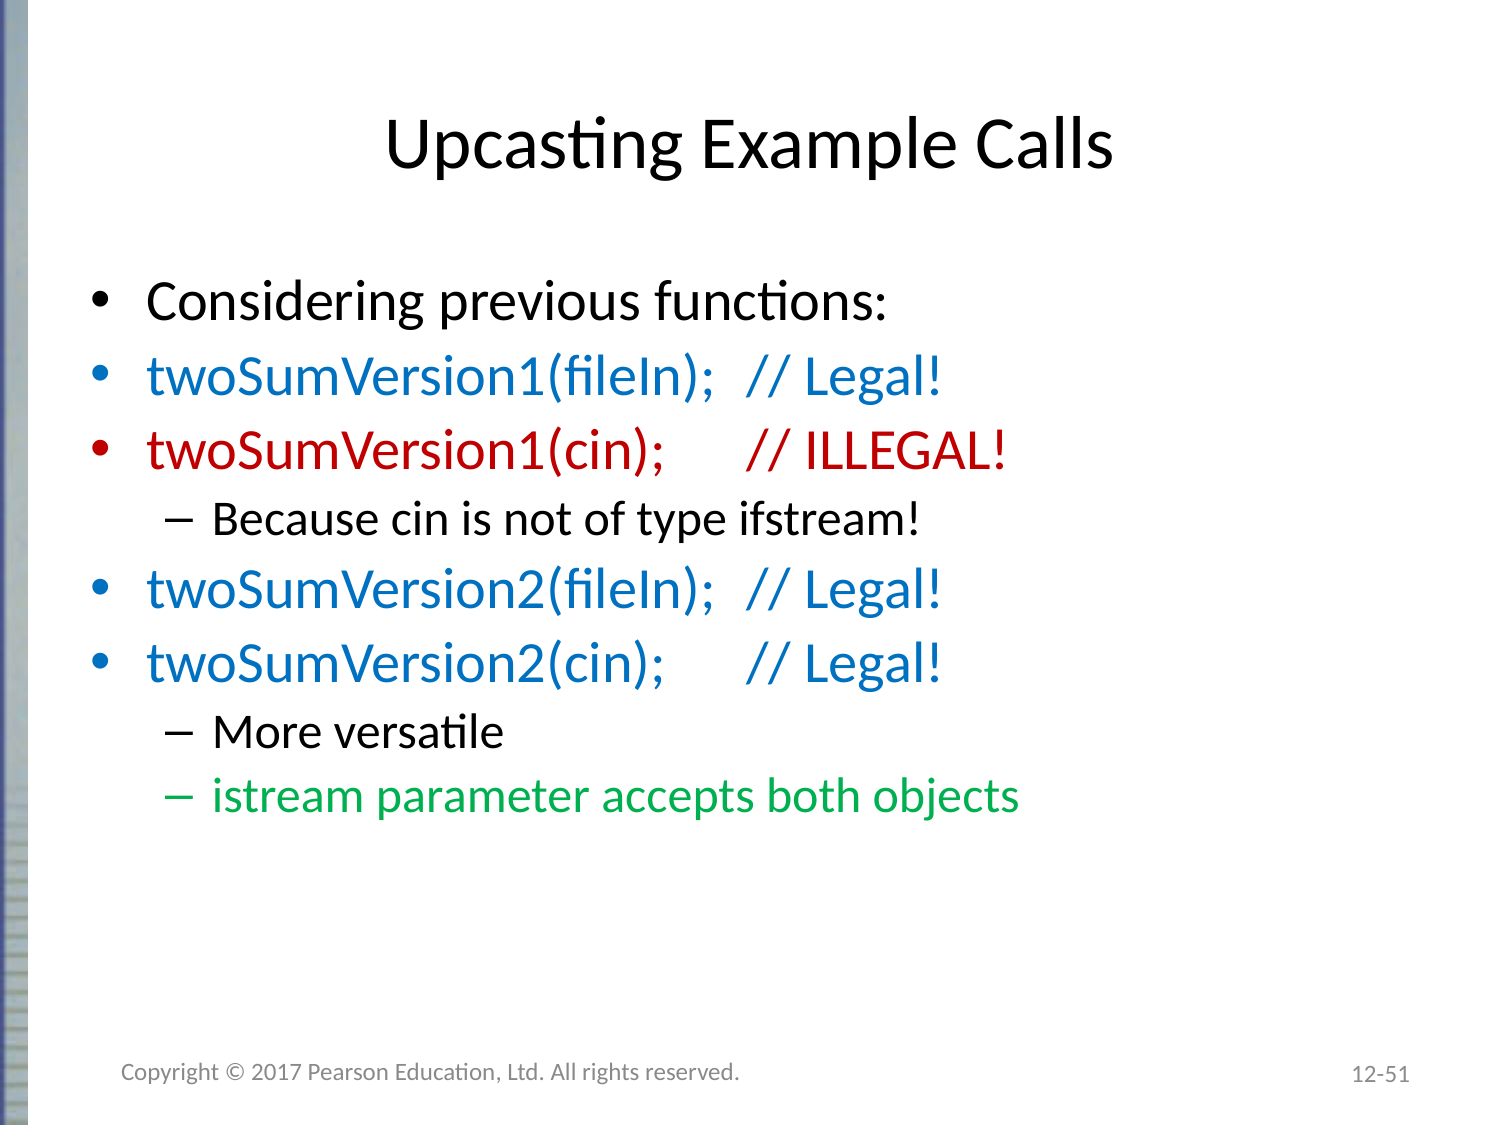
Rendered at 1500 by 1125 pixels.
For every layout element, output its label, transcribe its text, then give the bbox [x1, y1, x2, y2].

slide_number 12-51 [1074, 1042, 1425, 1103]
title Upcasting Example Calls [75, 45, 1425, 233]
footer Copyright © 2017 Pearson Education, Ltd. All rights reserved. [75, 1040, 788, 1100]
picture [0, 0, 28, 1125]
list Considering previous functions: twoSumVersion1(fileIn); // Legal! twoSumVersion1(cin); // ILLEGAL! Because cin is not of type ifstream! twoSumVersion2(fileIn); // Legal! twoSumVersion2(cin); // Legal! More versatile istream parameter accepts both objects [75, 262, 1425, 1005]
